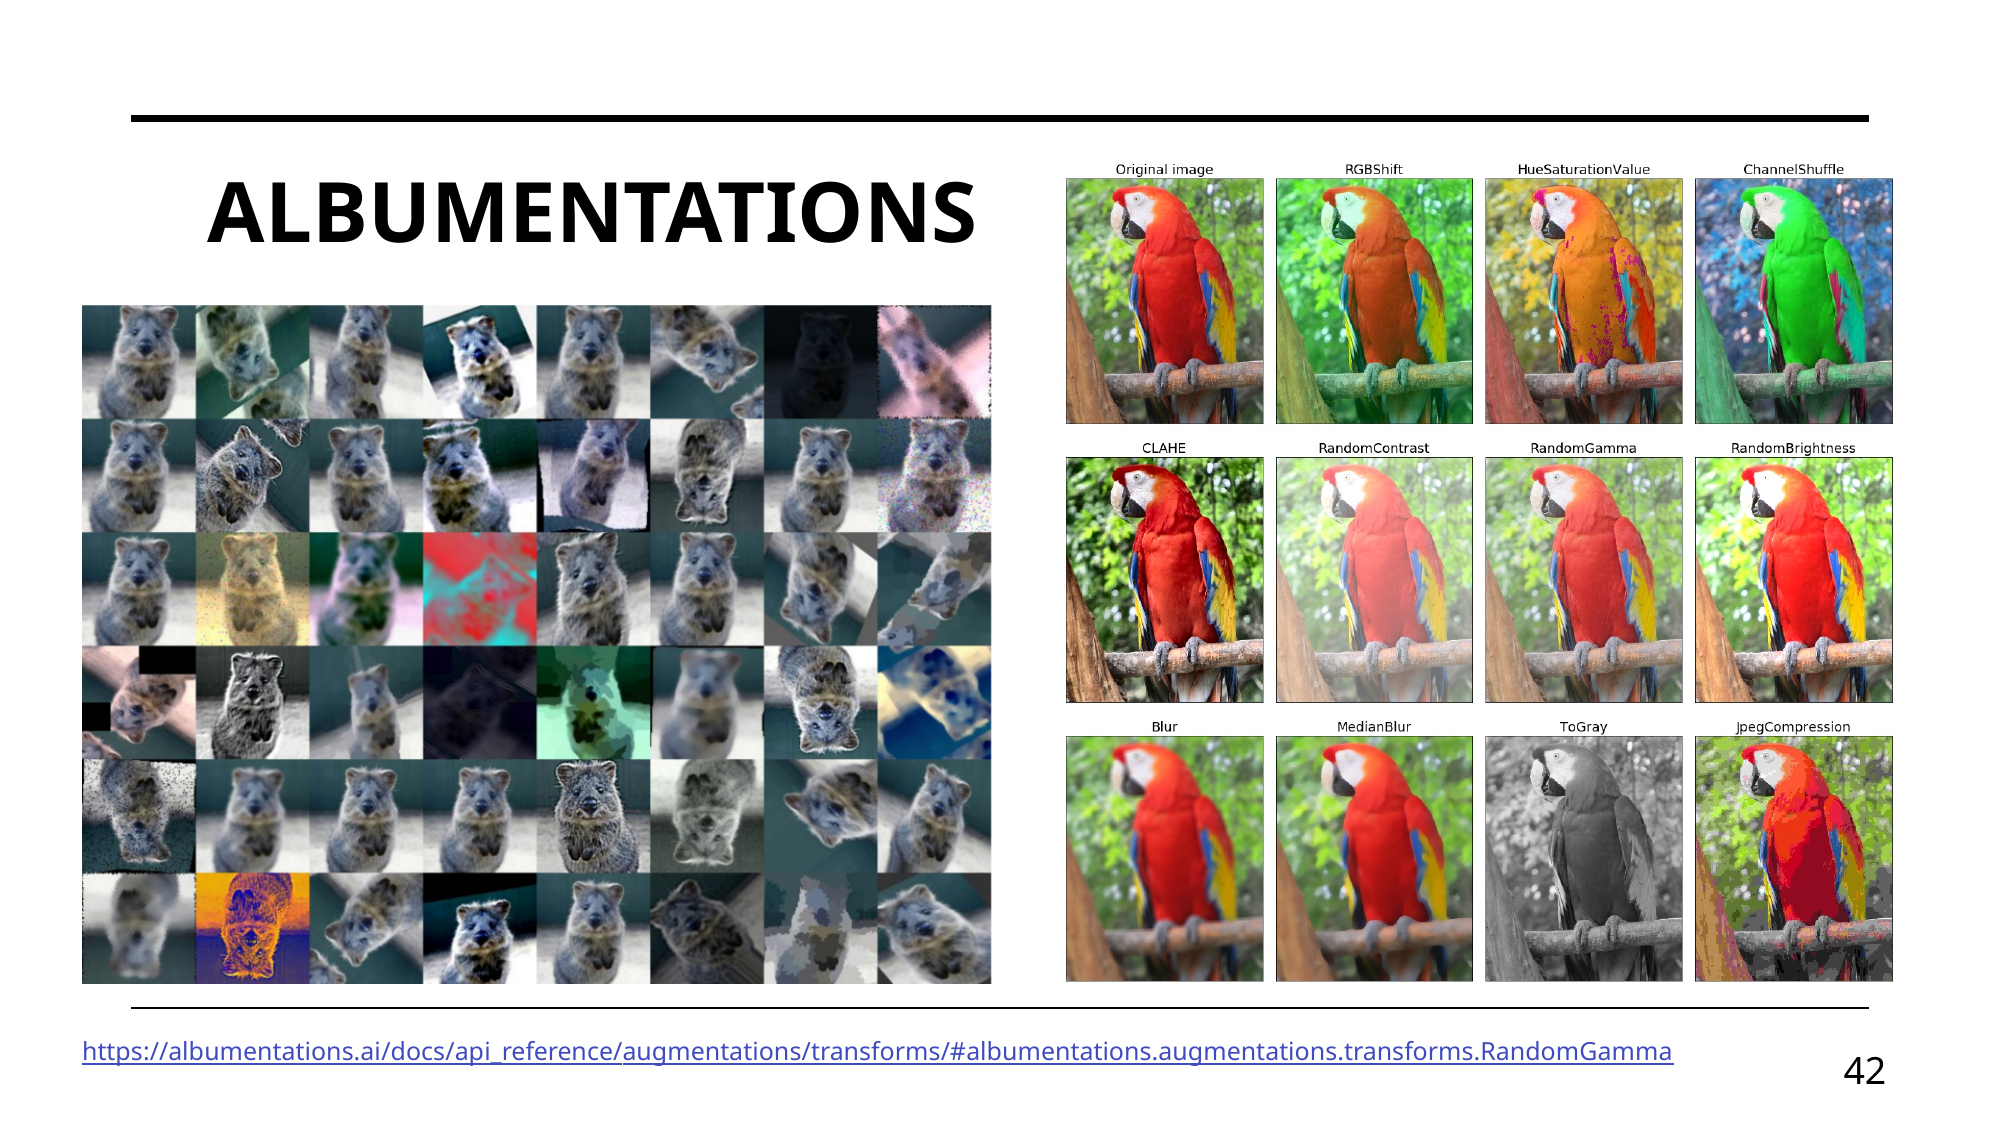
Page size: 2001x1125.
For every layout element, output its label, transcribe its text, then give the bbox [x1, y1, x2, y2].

slide_number 42 [1791, 1042, 1902, 1103]
picture [1055, 151, 1902, 998]
text_box https://albumentations.ai/docs/api_reference/augmentations/transforms/#albumentations.augmentations.transforms.RandomGamma [67, 1028, 1689, 1078]
text_box ALBUMENTATIONS [192, 151, 993, 267]
picture [82, 304, 994, 984]
